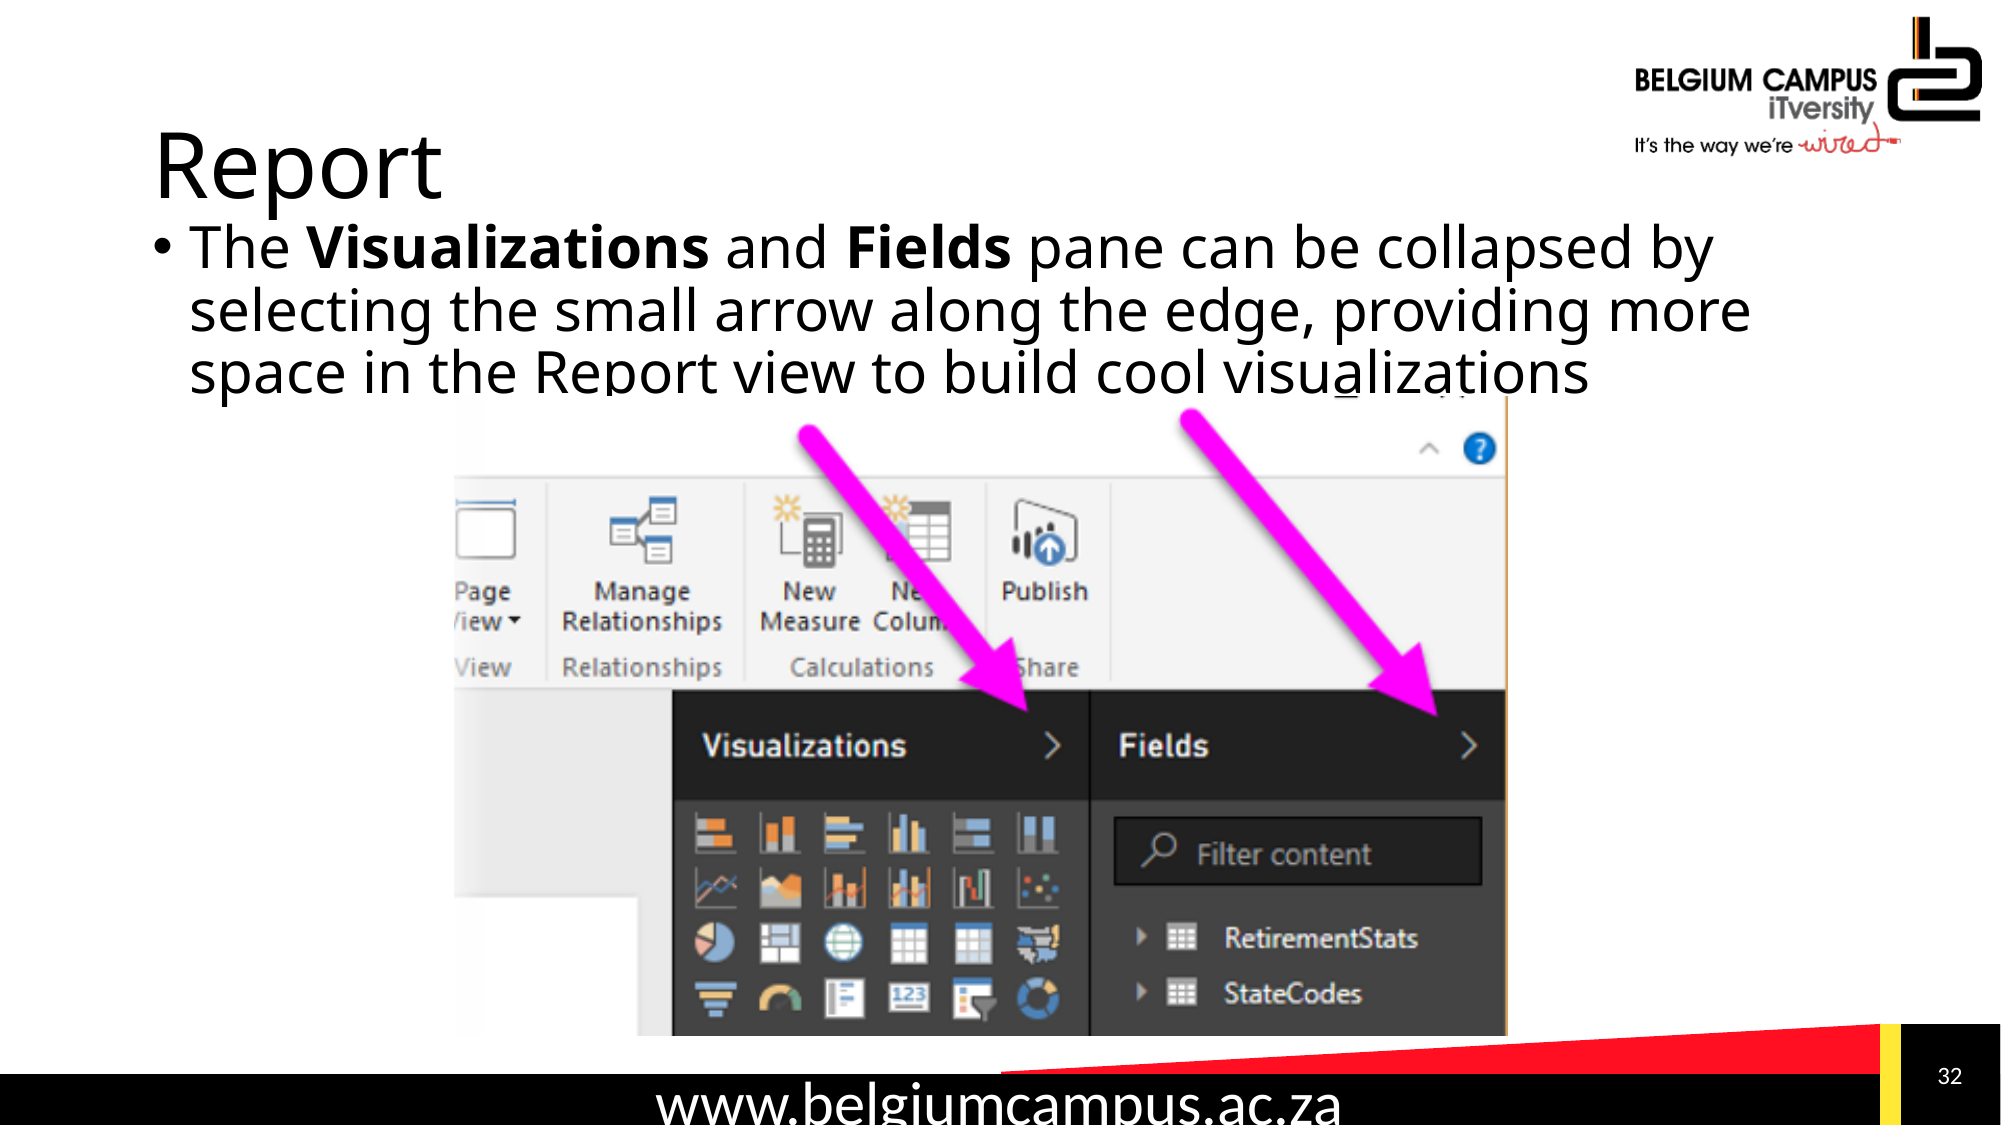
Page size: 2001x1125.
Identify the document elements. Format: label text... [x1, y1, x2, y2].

picture [454, 396, 1508, 1036]
title Report [137, 59, 1863, 210]
picture [1631, 0, 1986, 198]
list The Visualizations and Fields pane can be collapsed by selecting the small arrow along the edge, providing more space in the Report view to build cool visualizations [137, 210, 1863, 1014]
